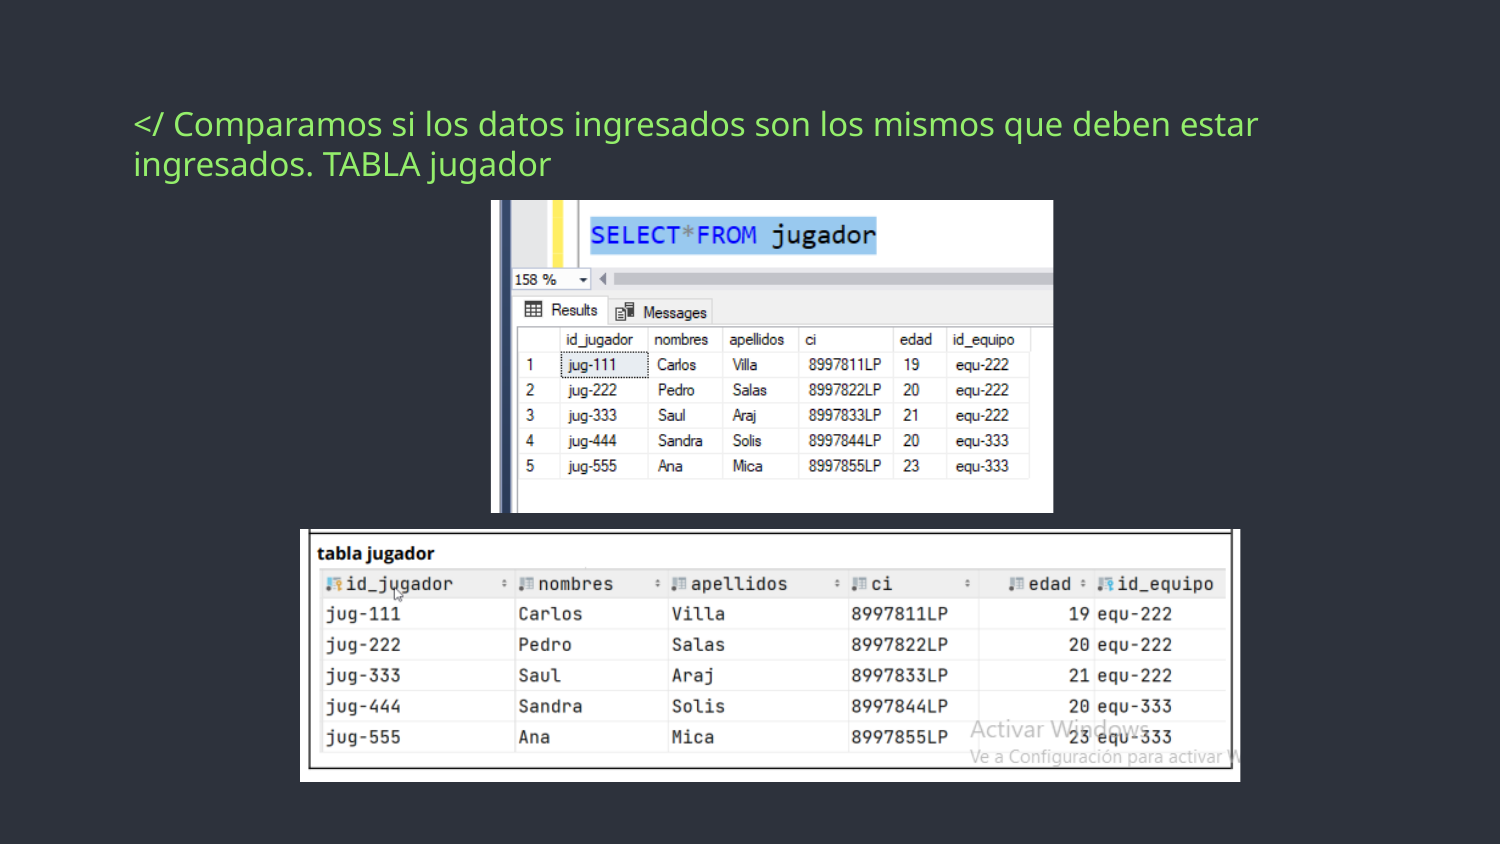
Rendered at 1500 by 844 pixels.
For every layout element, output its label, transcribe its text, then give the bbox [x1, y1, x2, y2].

title </ Comparamos si los datos ingresados son los mismos que deben estar ingresados. TABLA jugador [118, 88, 1382, 183]
picture [490, 200, 1054, 513]
picture [299, 529, 1241, 782]
